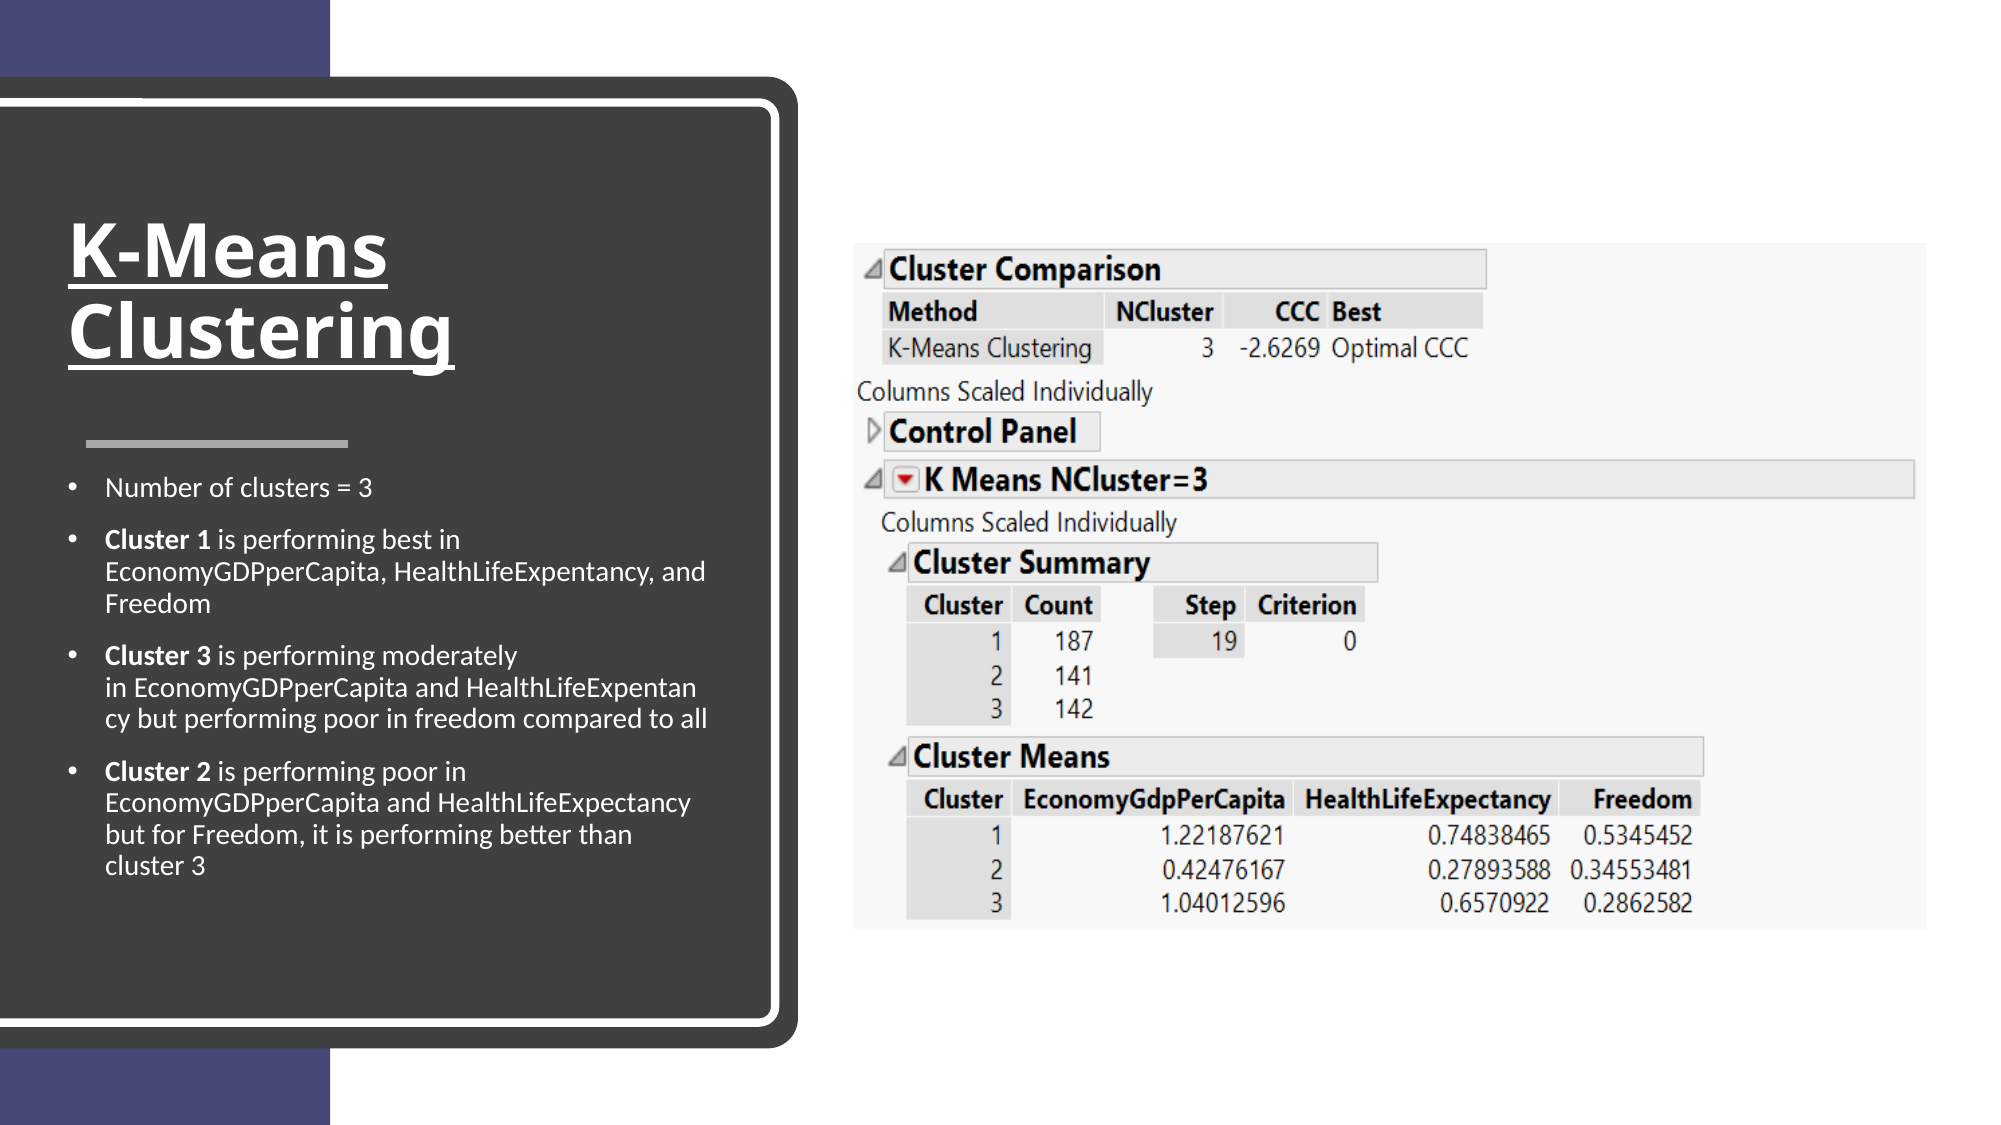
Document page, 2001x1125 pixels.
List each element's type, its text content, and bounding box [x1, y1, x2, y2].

picture [853, 243, 1927, 929]
title K-Means Clustering [52, 160, 725, 428]
text_box [0, 101, 777, 1024]
text_box [0, 75, 799, 1050]
list Number of clusters = 3 Cluster 1 is performing best in EconomyGDPperCapita, HealthLifeExpentancy, and Freedom Cluster 3 is performing moderately in EconomyGDPperCapita and HealthLifeExpentancy but performing poor in freedom compared to all Cluster 2 is performing poor in EconomyGDPperCapita and HealthLifeExpectancy but for Freedom, it is performing better than cluster 3 [52, 464, 725, 990]
